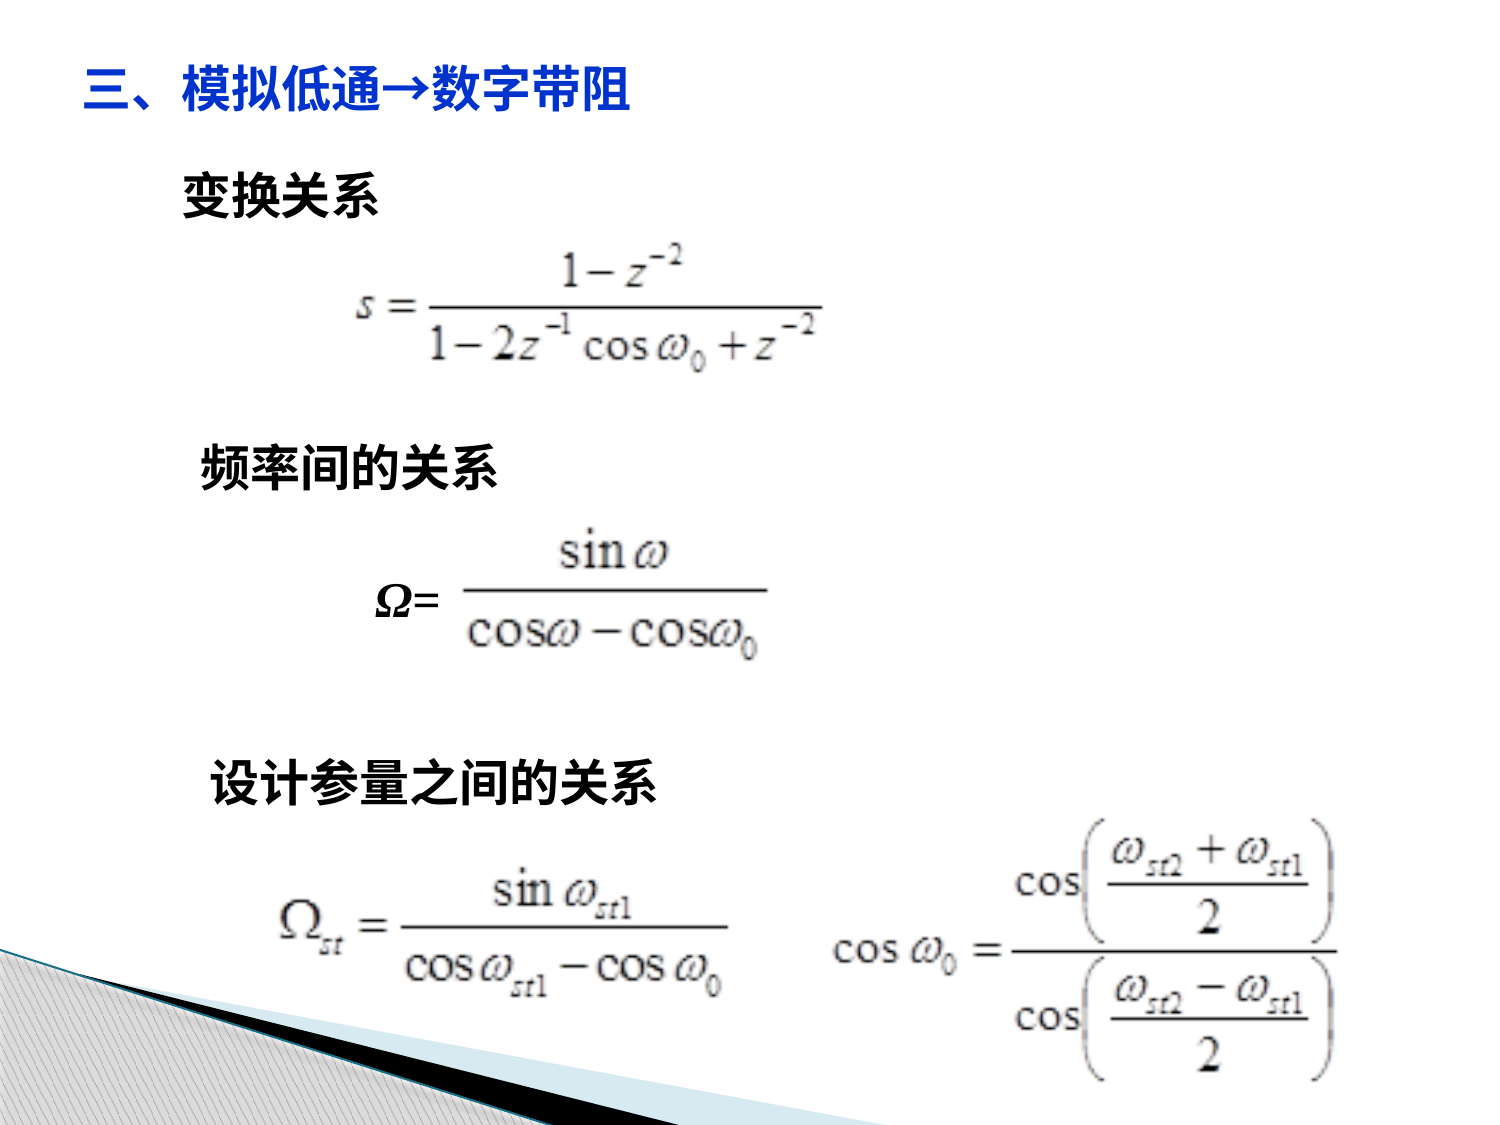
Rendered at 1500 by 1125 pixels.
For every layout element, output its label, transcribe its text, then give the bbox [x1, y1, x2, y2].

picture [348, 231, 833, 384]
text_box 设计参量之间的关系 [194, 713, 675, 819]
text_box 变换关系 [166, 126, 408, 232]
picture [272, 855, 739, 1008]
text_box 三、模拟低通→数字带阻 [66, 20, 658, 126]
picture [827, 810, 1348, 1092]
text_box Ω= [360, 529, 448, 635]
text_box 频率间的关系 [185, 398, 516, 504]
picture [454, 515, 780, 675]
